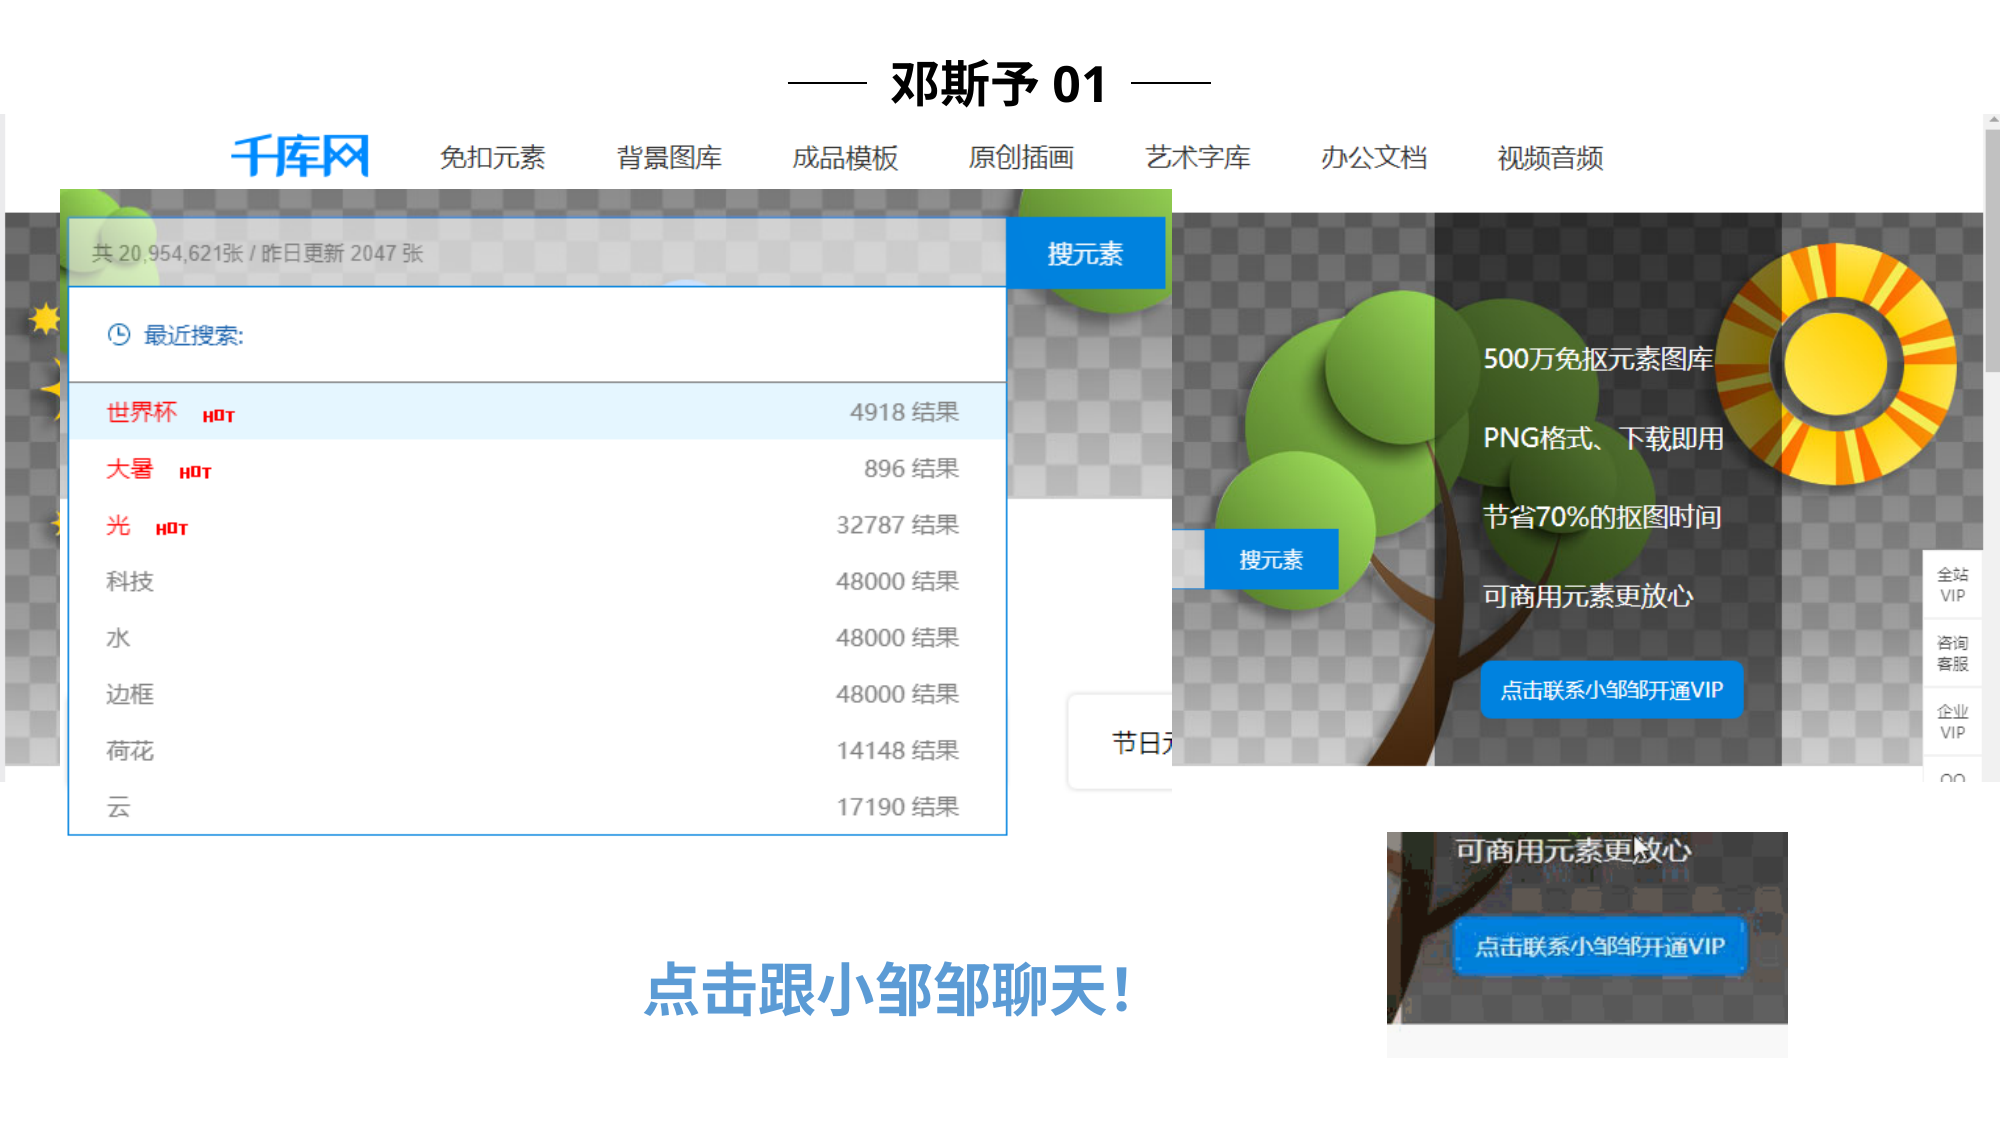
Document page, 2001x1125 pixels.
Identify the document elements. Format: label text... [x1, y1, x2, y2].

text_box 点击跟小邹邹聊天！ [627, 945, 1342, 1031]
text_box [683, 45, 1317, 114]
picture [1387, 832, 1788, 1058]
picture [0, 114, 2000, 847]
